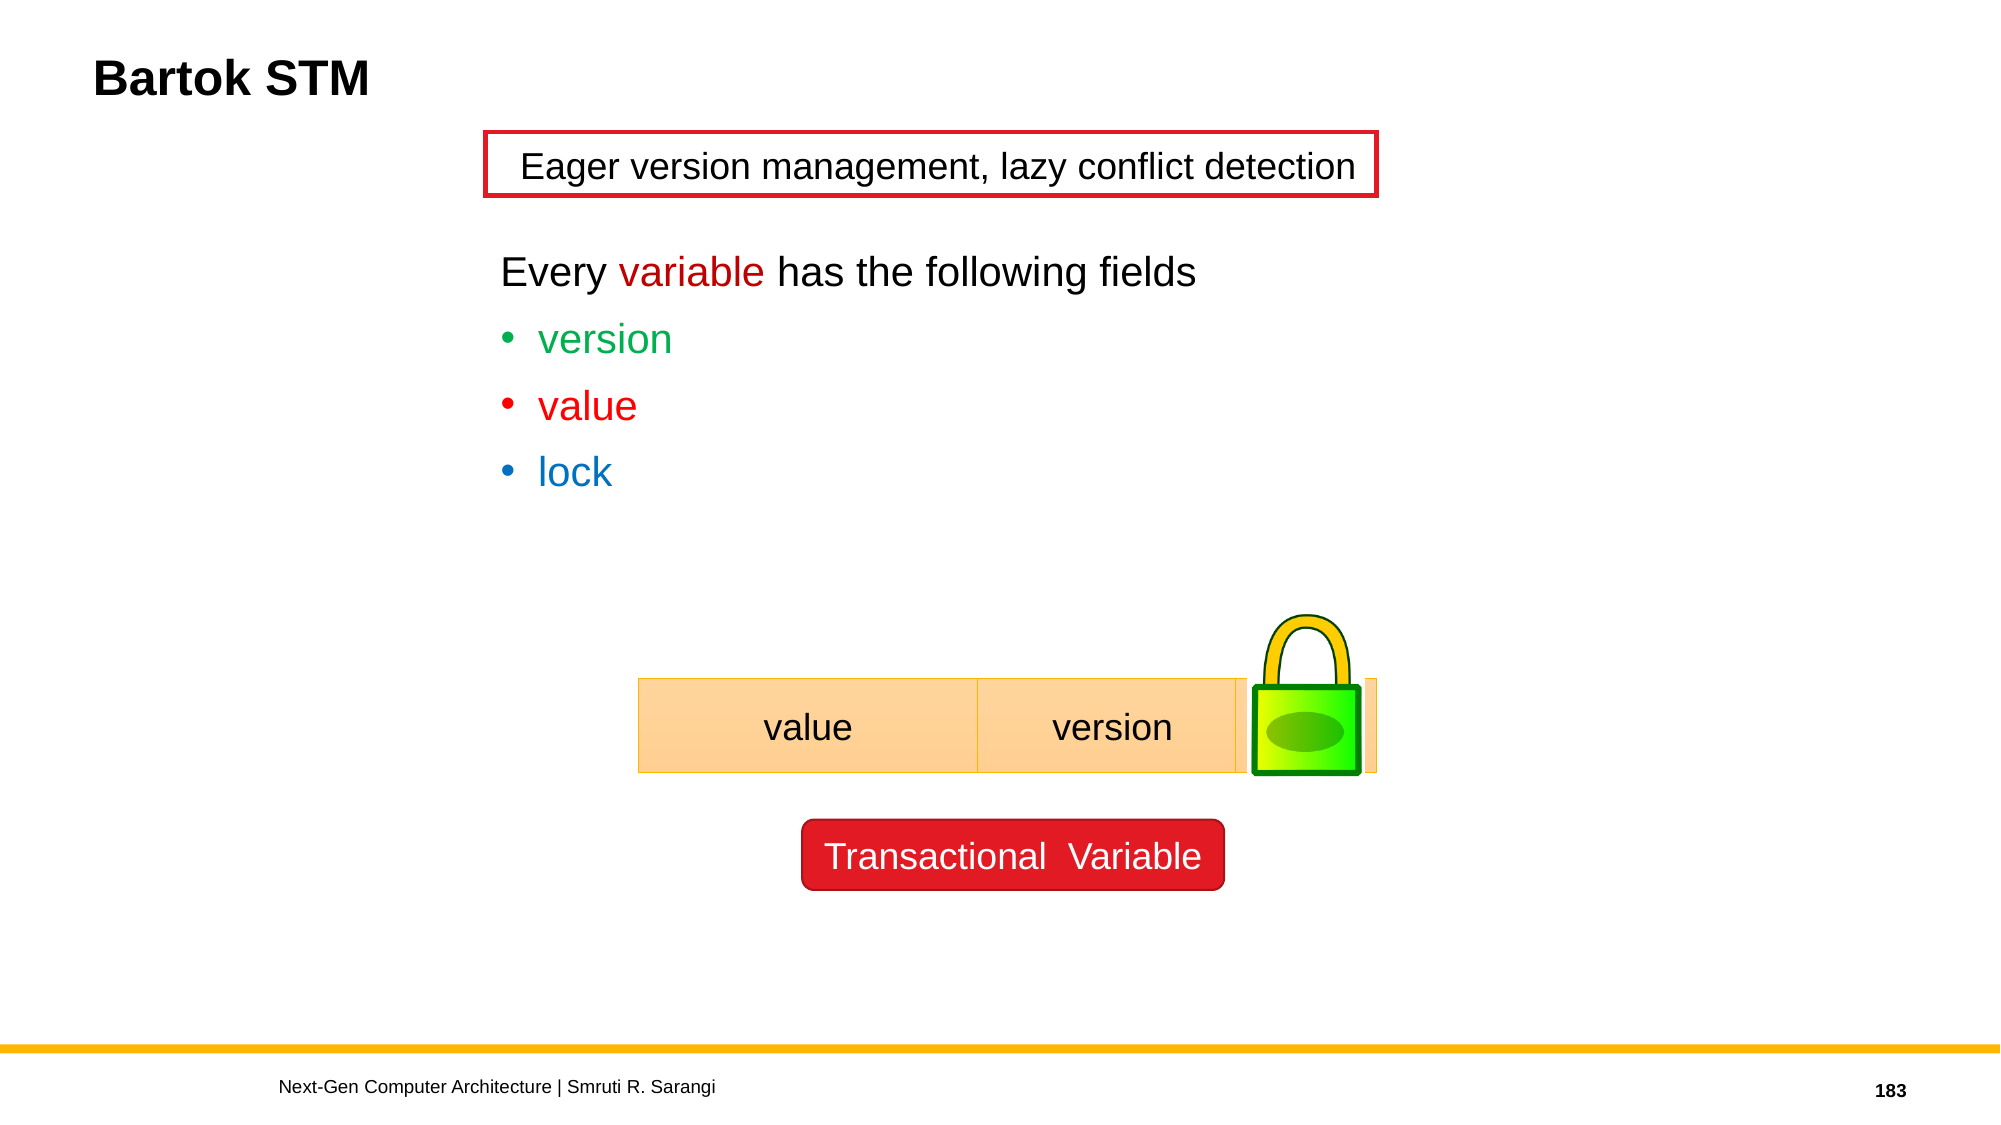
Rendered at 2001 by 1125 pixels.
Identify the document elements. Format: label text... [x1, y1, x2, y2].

text_box [1365, 678, 1377, 773]
footer Next-Gen Computer Architecture | Smruti R. Sarangi [263, 1067, 1464, 1105]
text_box [1235, 678, 1247, 773]
text_box version [977, 678, 1235, 773]
picture [1247, 608, 1365, 781]
title Bartok STM [78, 45, 1578, 180]
slide_number 183 [1711, 1071, 1922, 1109]
text_box Transactional Variable [801, 818, 1226, 891]
text_box value [638, 678, 977, 773]
text_box [484, 131, 1377, 197]
list Every variable has the following fields version value lock [485, 237, 1716, 538]
